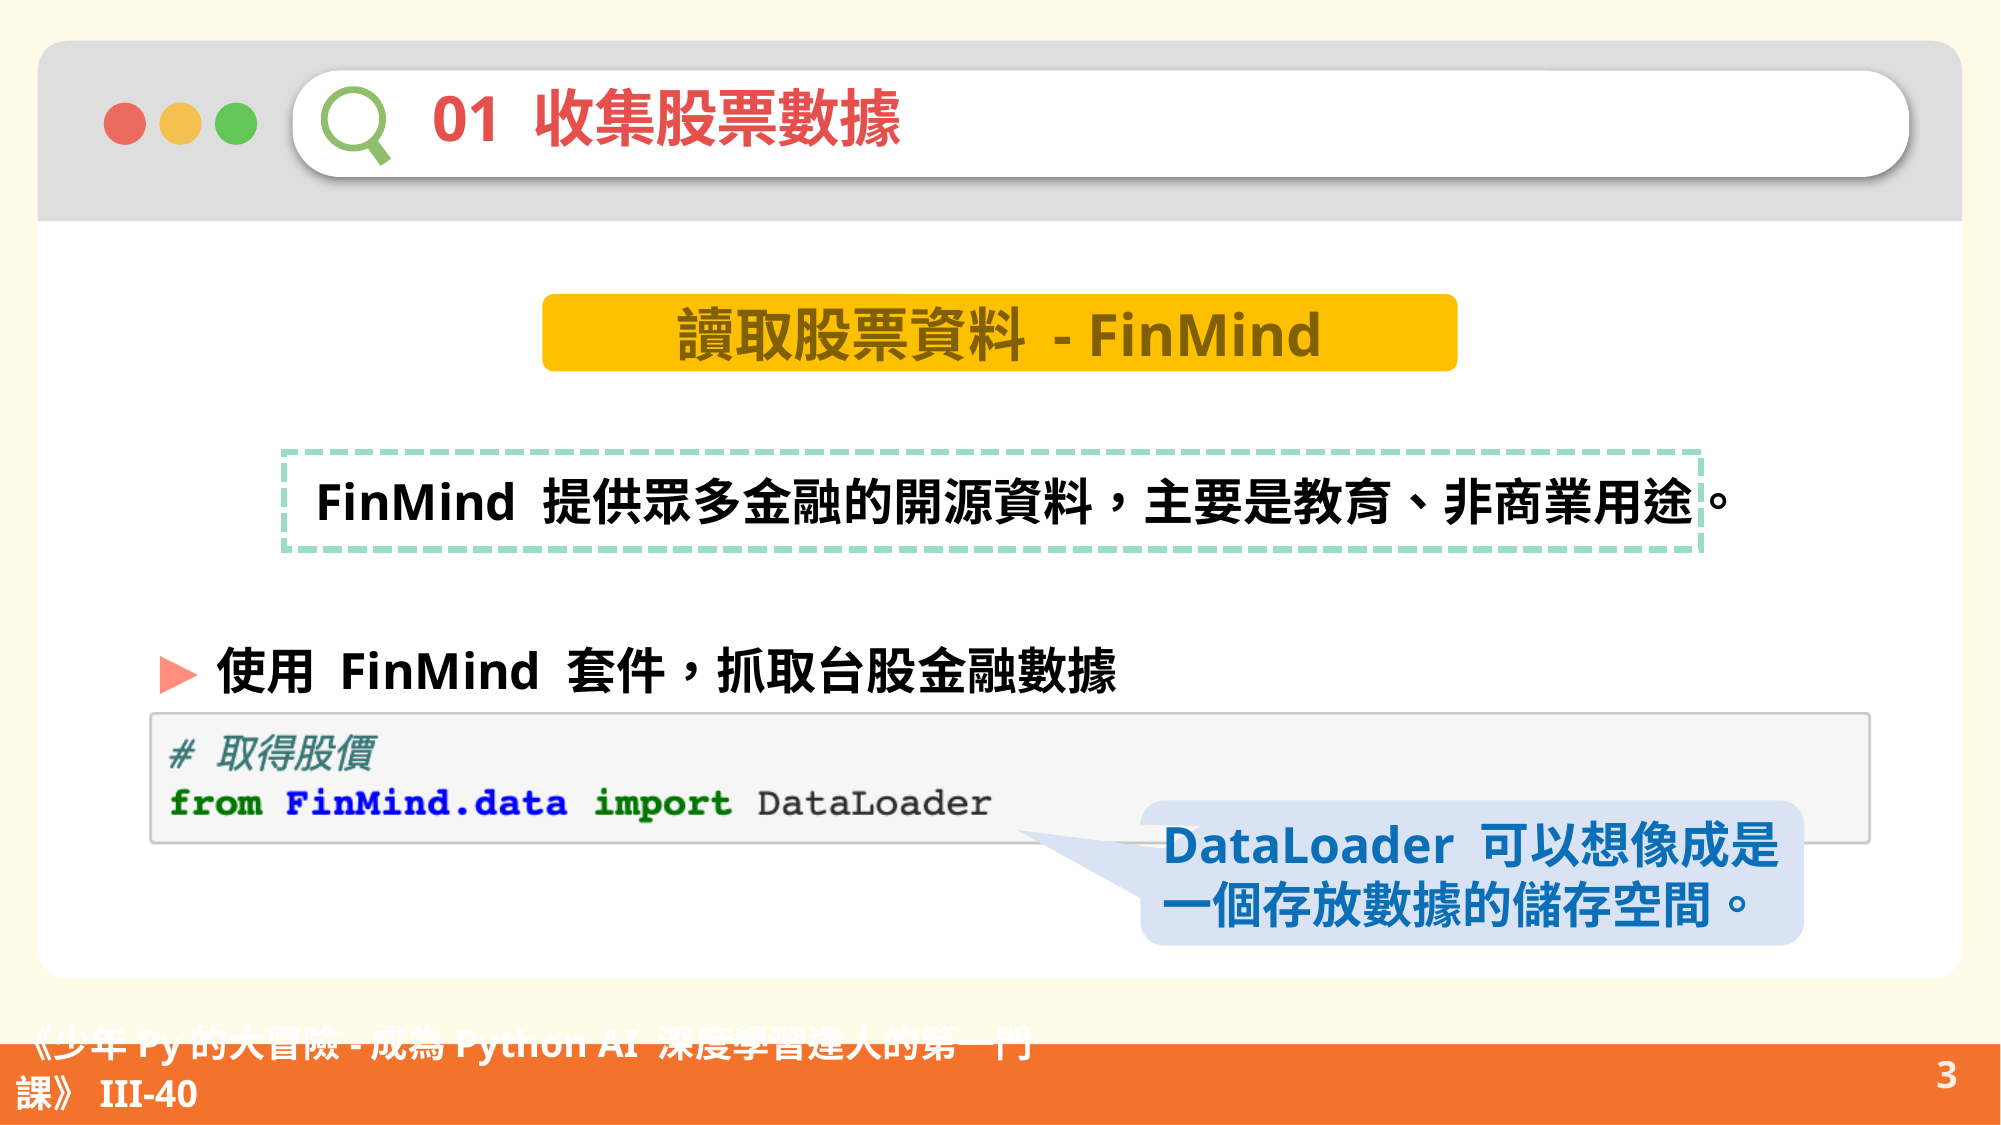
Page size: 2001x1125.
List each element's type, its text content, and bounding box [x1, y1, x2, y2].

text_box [283, 451, 1721, 550]
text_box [1011, 800, 1805, 946]
text_box 讀取股票資料 - FinMind [542, 293, 1458, 372]
picture [147, 712, 1874, 846]
list 01 收集股票數據 [423, 84, 1874, 163]
slide_number 3 [1912, 1047, 1982, 1111]
text_box 使用 FinMind 套件，抓取台股金融數據 [148, 627, 1747, 711]
